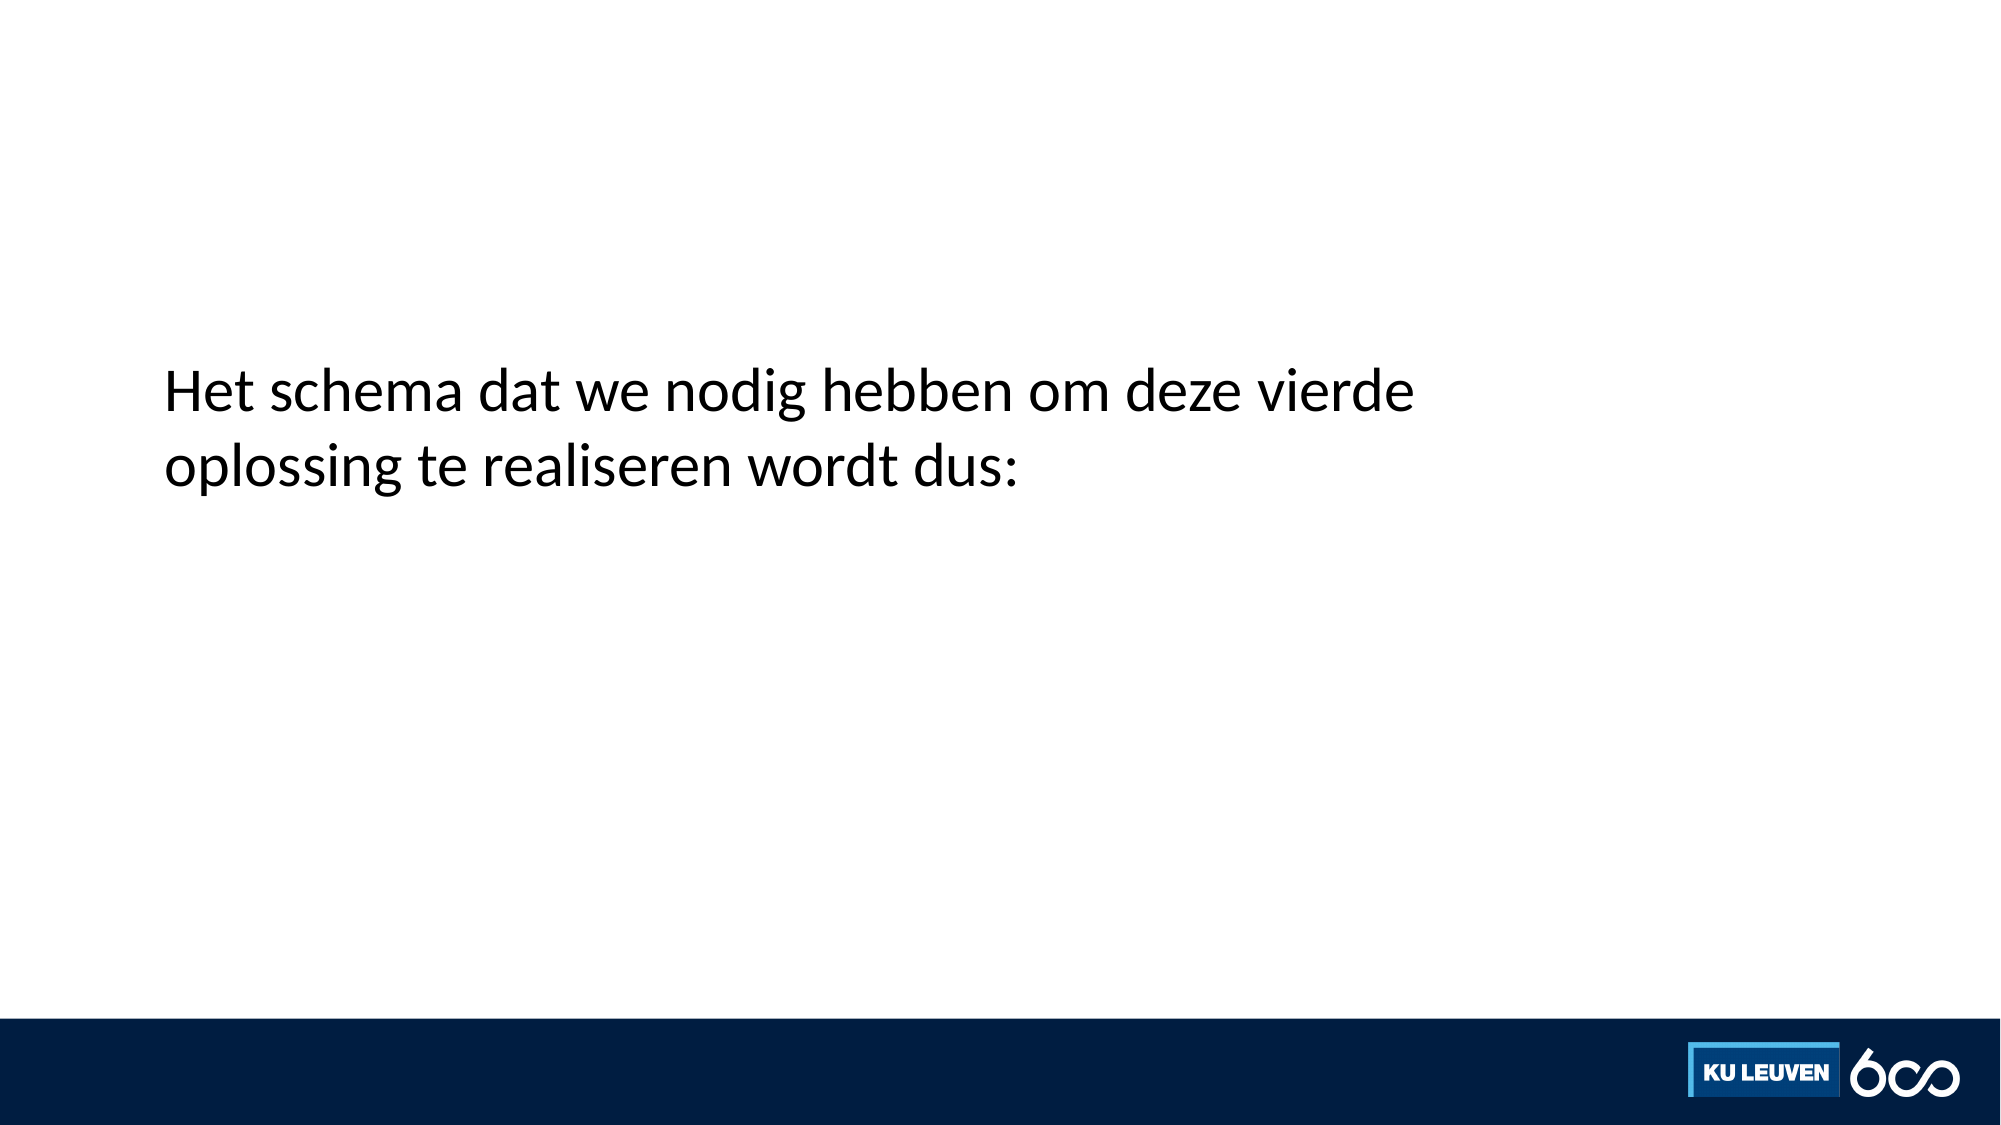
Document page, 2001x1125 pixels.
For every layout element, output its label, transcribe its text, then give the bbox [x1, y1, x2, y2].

picture [1688, 1042, 1960, 1097]
text_box Het schema dat we nodig hebben om deze vierde oplossing te realiseren wordt dus: [149, 341, 1650, 642]
